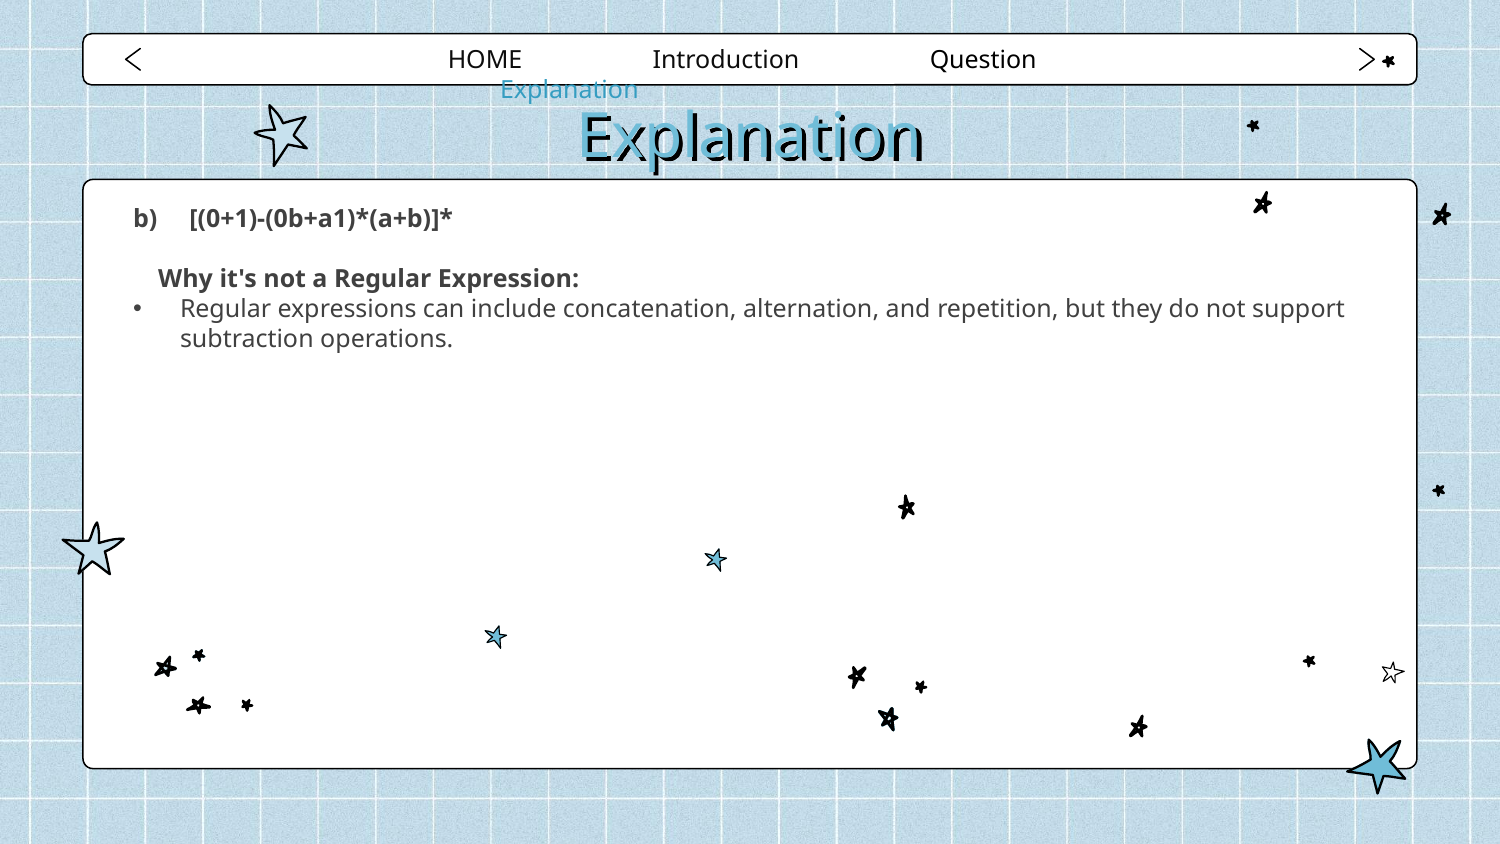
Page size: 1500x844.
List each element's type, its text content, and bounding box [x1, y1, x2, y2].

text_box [253, 103, 309, 168]
text_box [1302, 655, 1316, 668]
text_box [484, 625, 508, 650]
text_box [897, 494, 915, 520]
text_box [1350, 732, 1406, 797]
list [(0+1)-(0b+a1)*(a+b)]* Why it's not a Regular Expression: Regular expressions can include concatenation, alternation, and repetition, but they do not support subtraction operations. [118, 187, 1382, 759]
text_box HOME Introduction Question Explanation [433, 35, 1125, 111]
text_box [1432, 202, 1452, 226]
title Explanation [118, 93, 1382, 172]
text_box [153, 648, 254, 715]
text_box [1432, 484, 1446, 497]
text_box [1253, 190, 1272, 214]
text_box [65, 516, 121, 581]
text_box [1381, 55, 1395, 68]
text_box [1381, 661, 1406, 684]
text_box [1129, 714, 1148, 738]
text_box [704, 548, 728, 572]
text_box [82, 33, 1417, 85]
picture [0, 0, 1500, 844]
text_box [1246, 120, 1260, 133]
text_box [847, 665, 928, 732]
